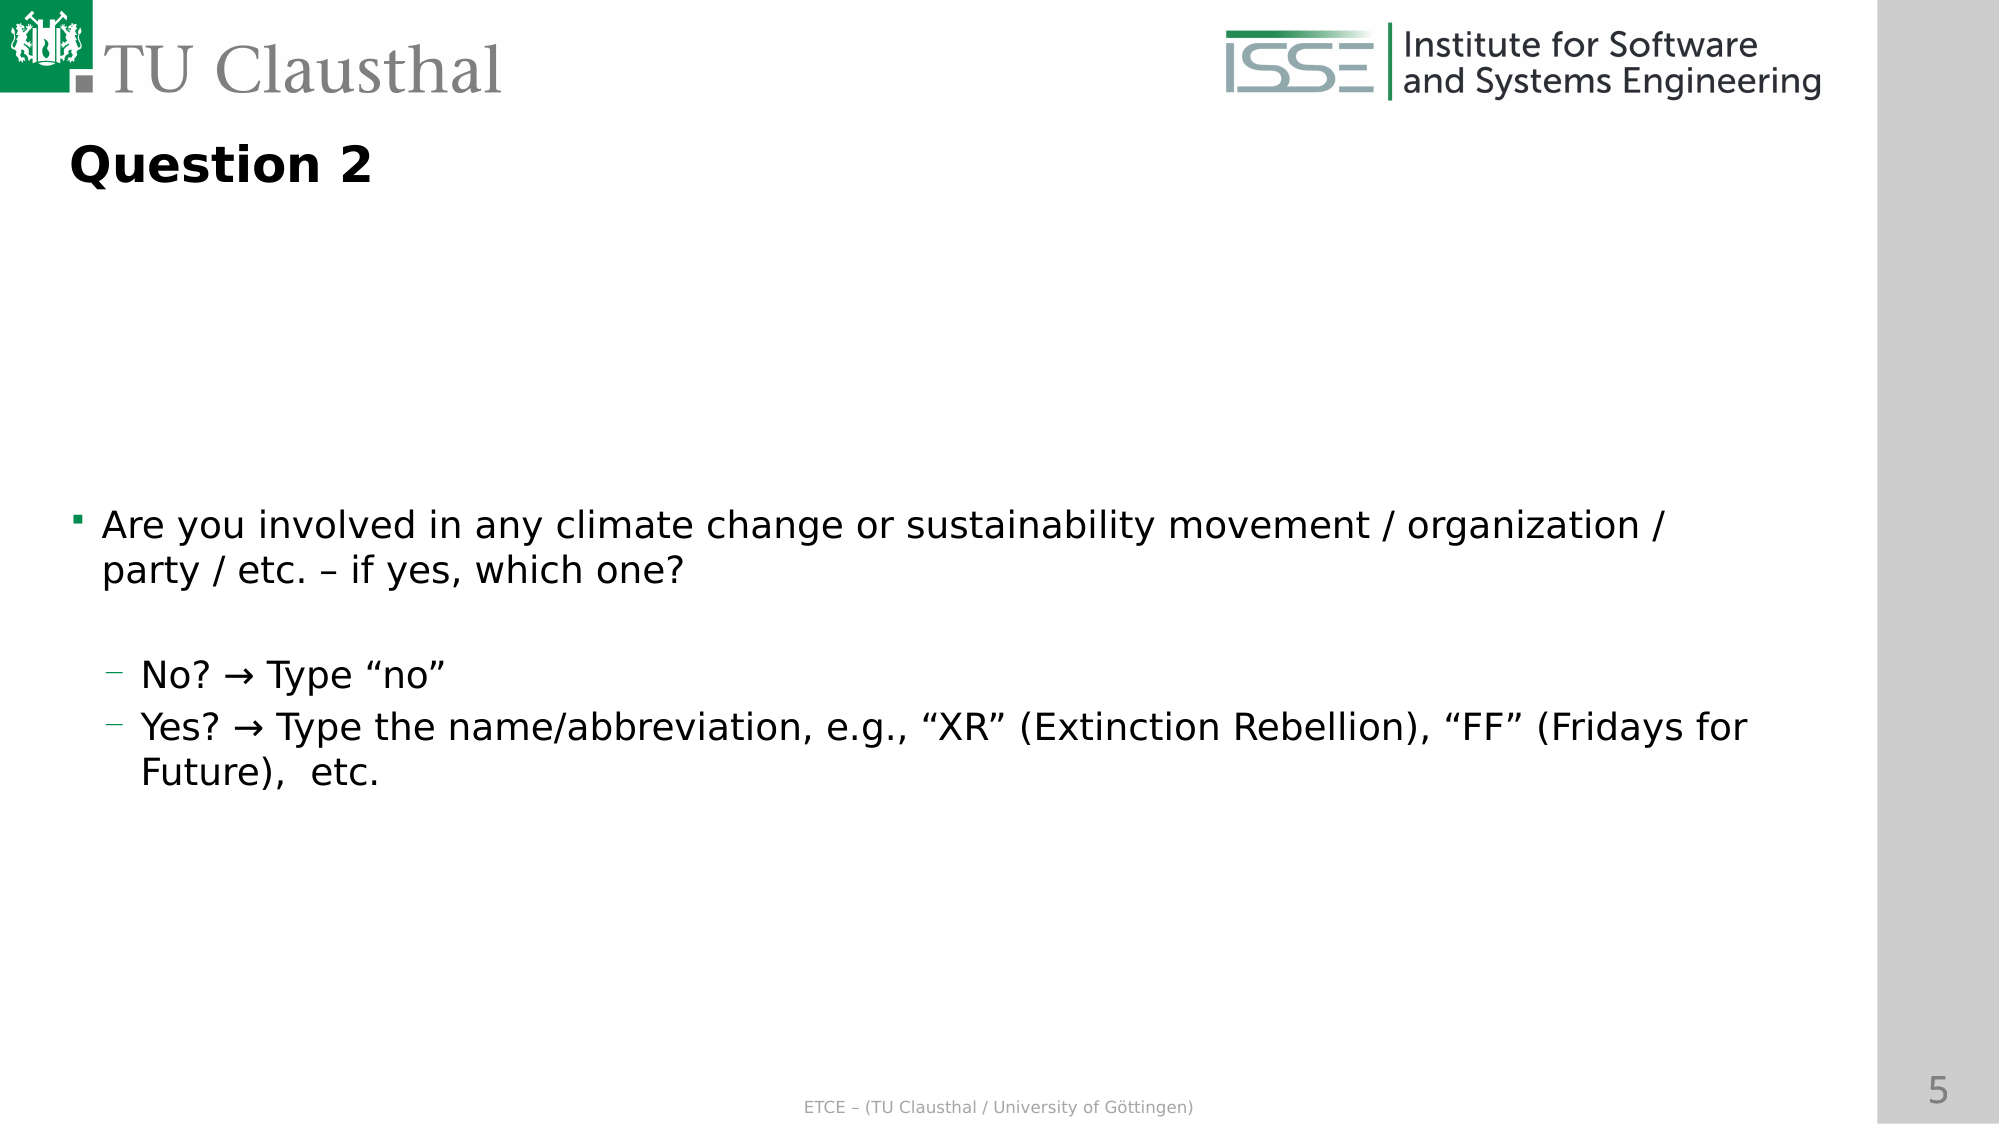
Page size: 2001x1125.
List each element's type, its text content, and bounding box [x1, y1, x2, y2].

picture [0, 0, 501, 93]
text_box Question 2 [54, 125, 1818, 207]
text_box Are you involved in any climate change or sustainability movement / organization / party / etc. – if yes, which one? No? → Type “no” Yes? → Type the name/abbreviation, e.g., “XR” (Extinction Rebellion), “FF” (Fridays for Future), etc. [54, 207, 1818, 1034]
picture [1218, 22, 1826, 107]
